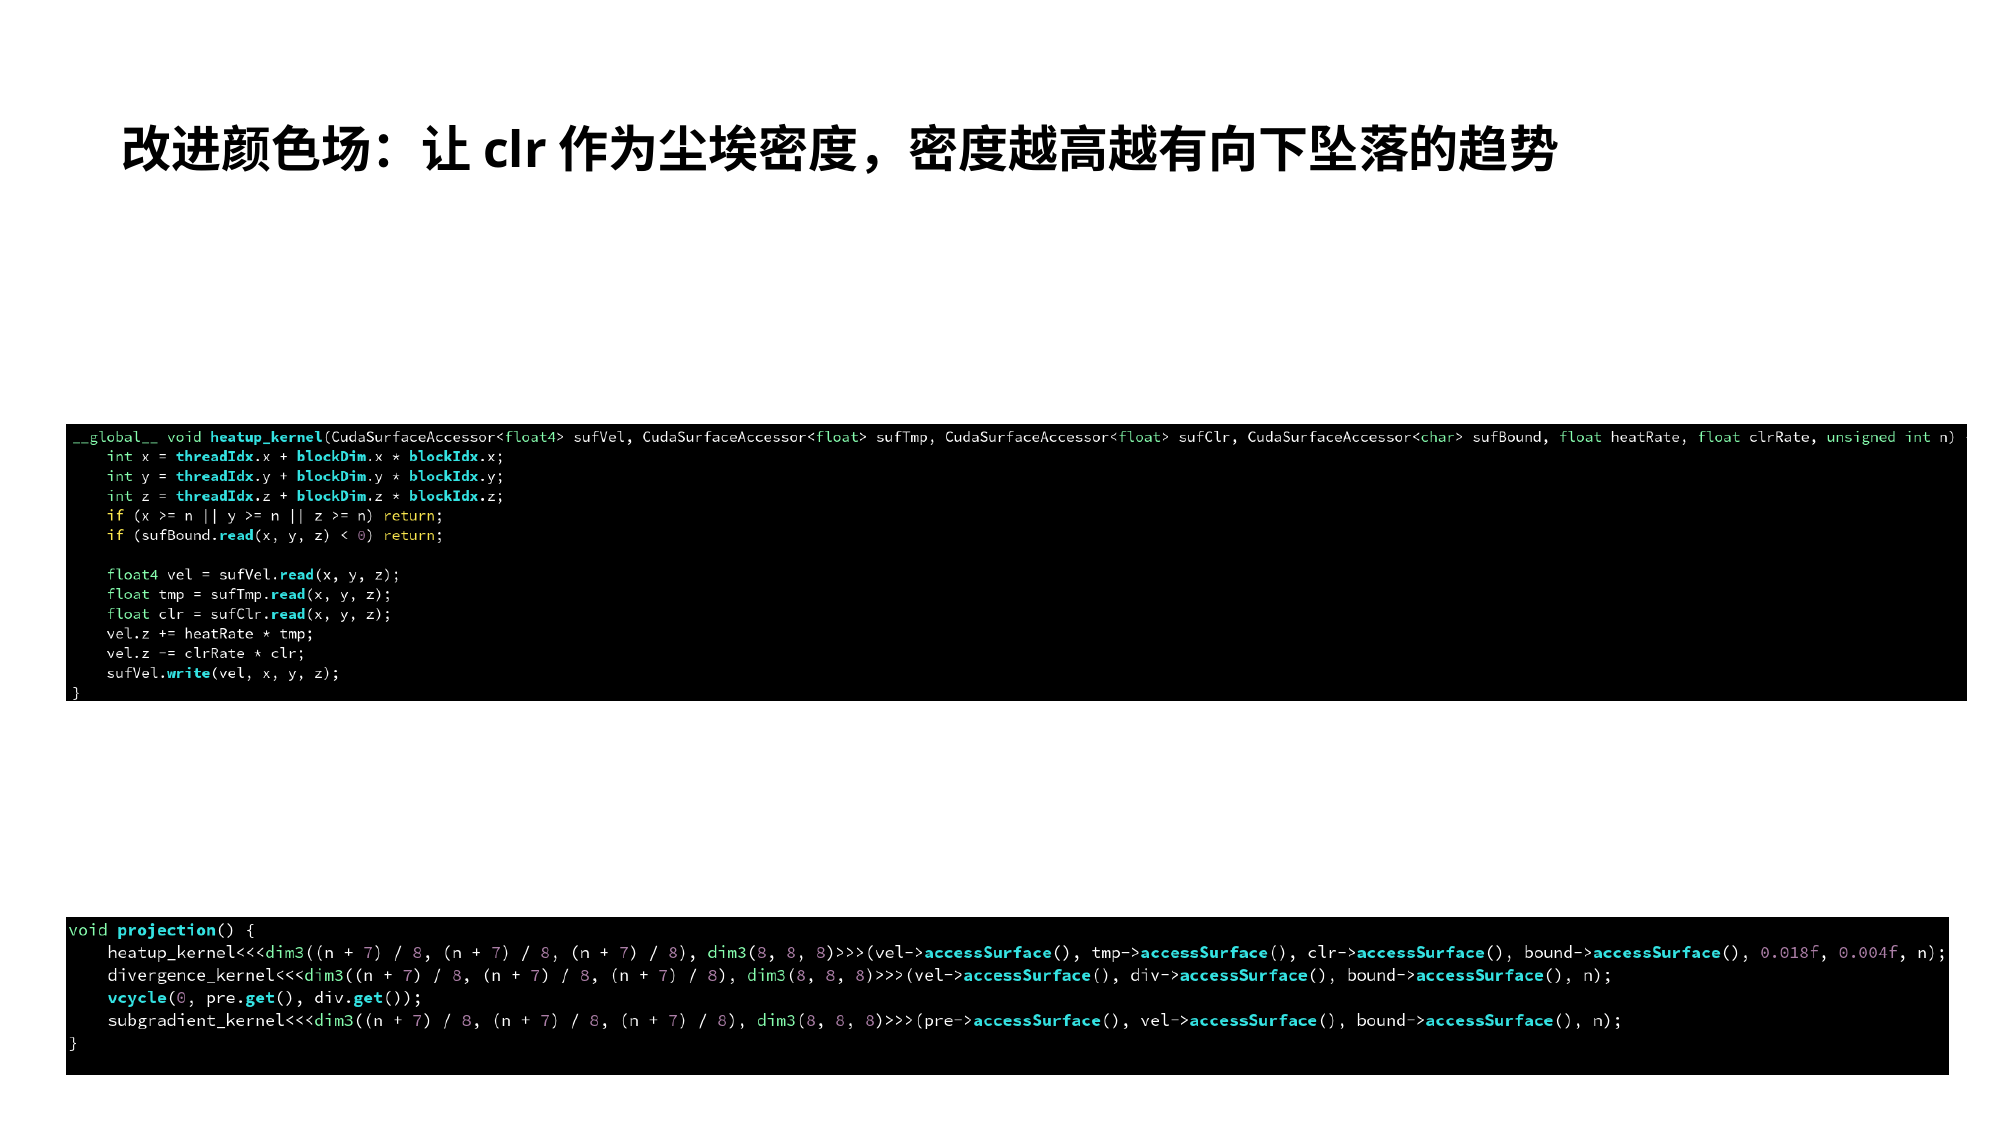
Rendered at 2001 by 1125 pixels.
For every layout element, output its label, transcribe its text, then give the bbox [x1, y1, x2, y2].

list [66, 424, 1967, 701]
title 改进颜色场：让clr作为尘埃密度，密度越高越有向下坠落的趋势 [106, 42, 1832, 260]
picture [66, 917, 1949, 1075]
